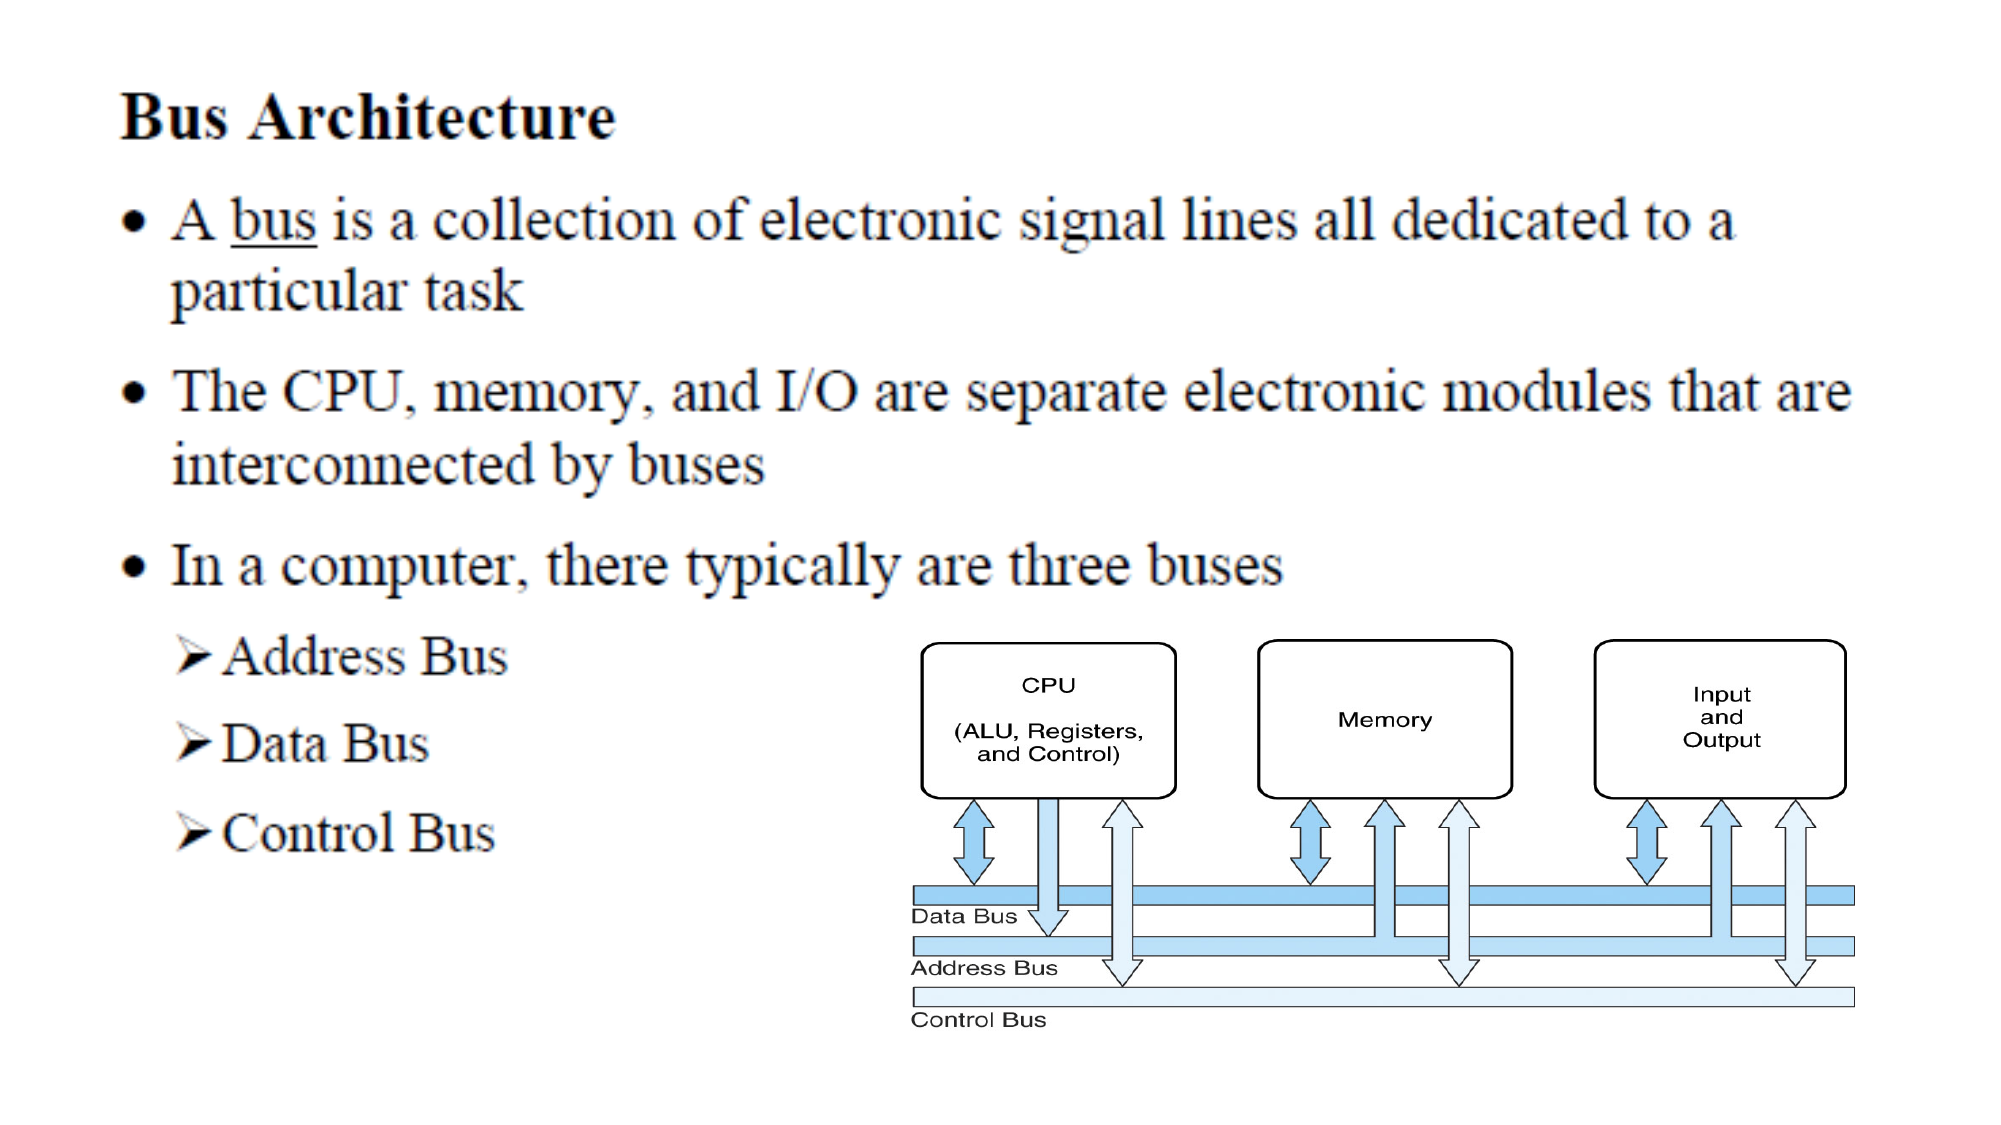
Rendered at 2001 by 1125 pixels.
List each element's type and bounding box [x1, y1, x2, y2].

list [66, 53, 1969, 1000]
picture [910, 639, 1855, 1032]
